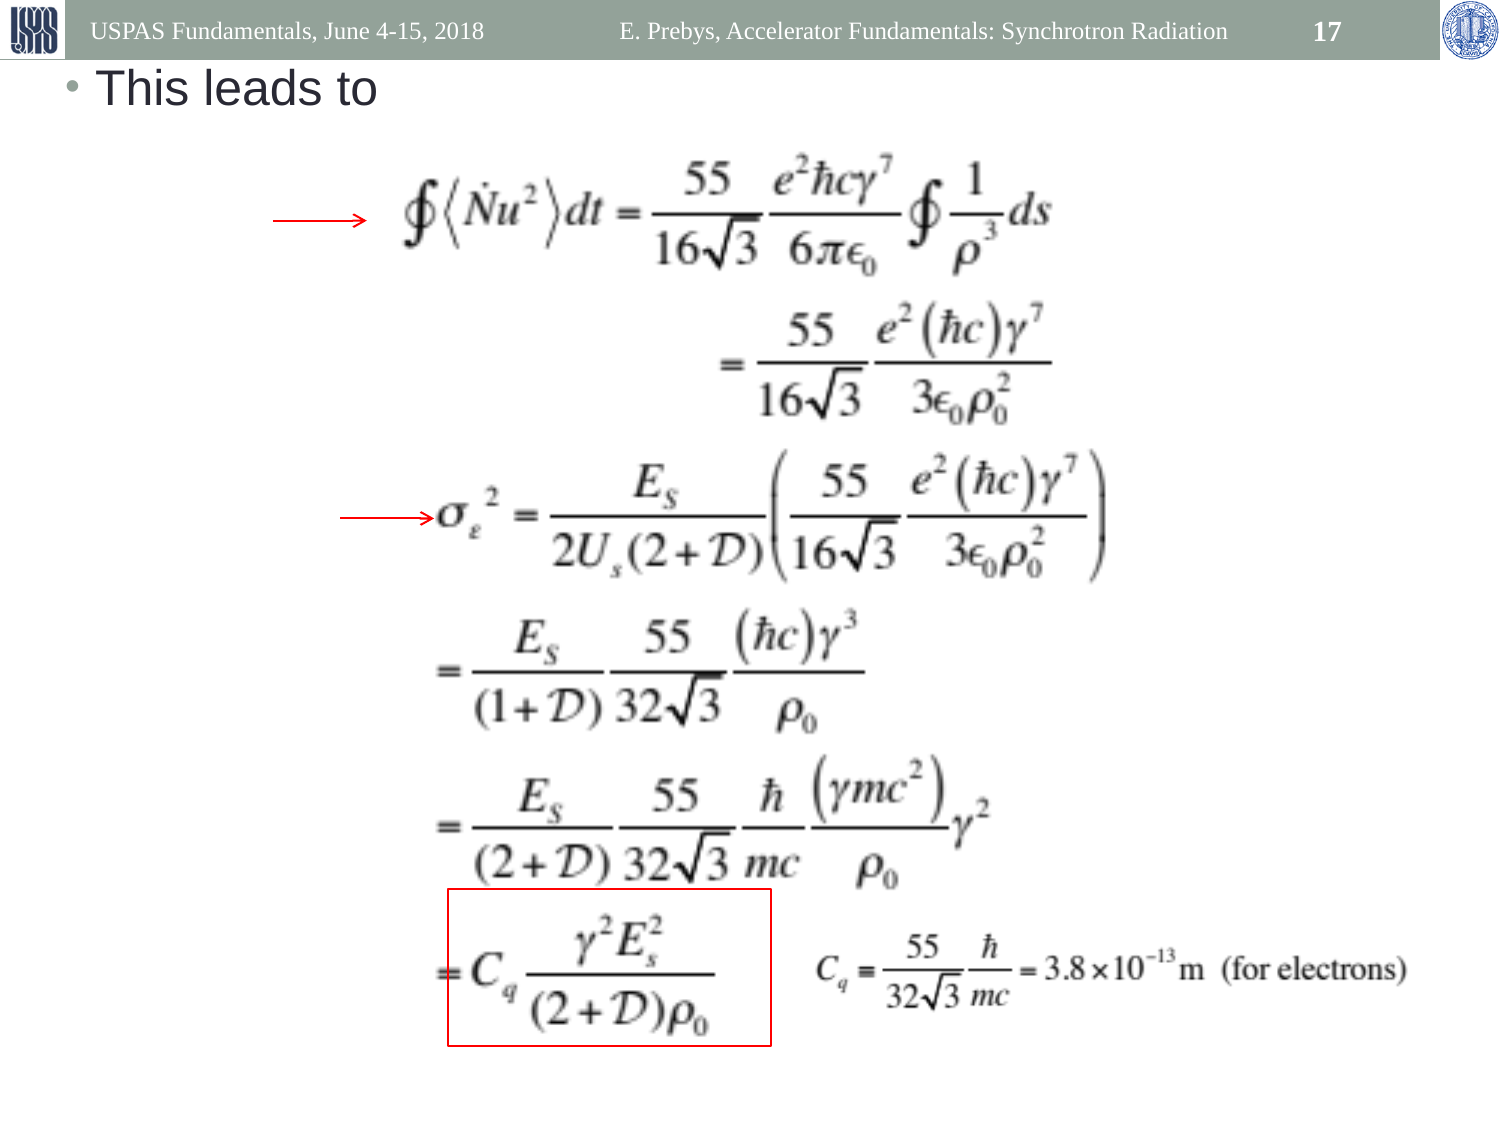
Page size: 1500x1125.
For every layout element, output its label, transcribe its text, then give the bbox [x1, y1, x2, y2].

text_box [397, 144, 1056, 430]
slide_number 17 [1297, 3, 1425, 57]
picture [0, 0, 65, 59]
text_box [812, 923, 1410, 1013]
picture [1440, 0, 1500, 61]
list This leads to [50, 48, 1404, 144]
footer E. Prebys, Accelerator Fundamentals: Synchrotron Radiation [562, 3, 1286, 57]
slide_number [75, 3, 550, 57]
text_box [431, 438, 1109, 1041]
